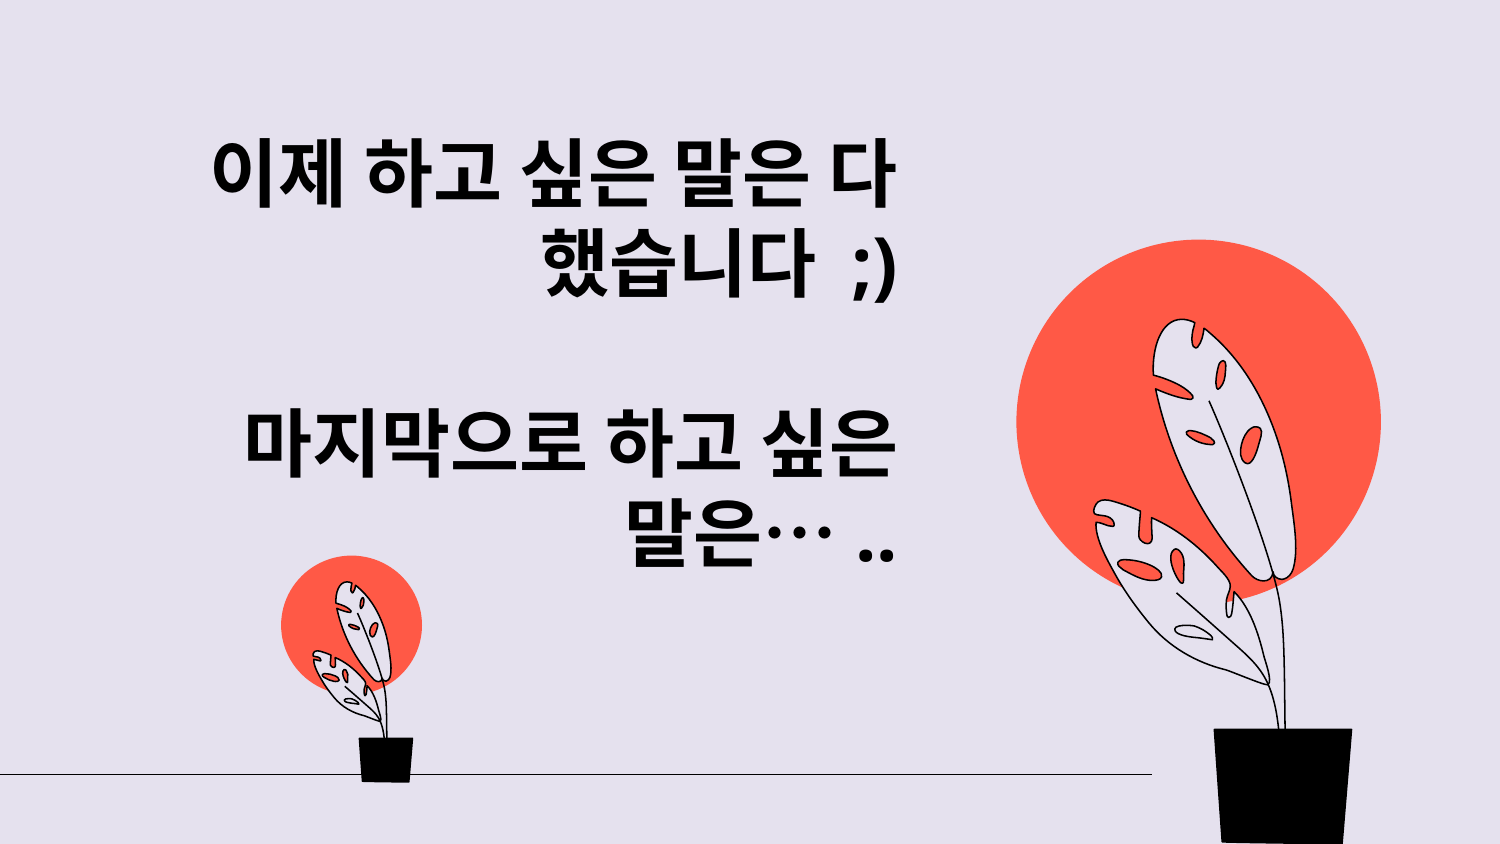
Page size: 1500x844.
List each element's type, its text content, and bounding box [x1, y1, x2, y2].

text_box [1355, 328, 1381, 516]
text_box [1091, 319, 1352, 844]
text_box [281, 555, 406, 679]
text_box [1016, 239, 1348, 566]
title 이제 하고 싶은 말은 다 했습니다 ;) 마지막으로 하고 싶은 말은….. [116, 200, 914, 593]
text_box [416, 597, 423, 654]
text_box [311, 581, 413, 783]
